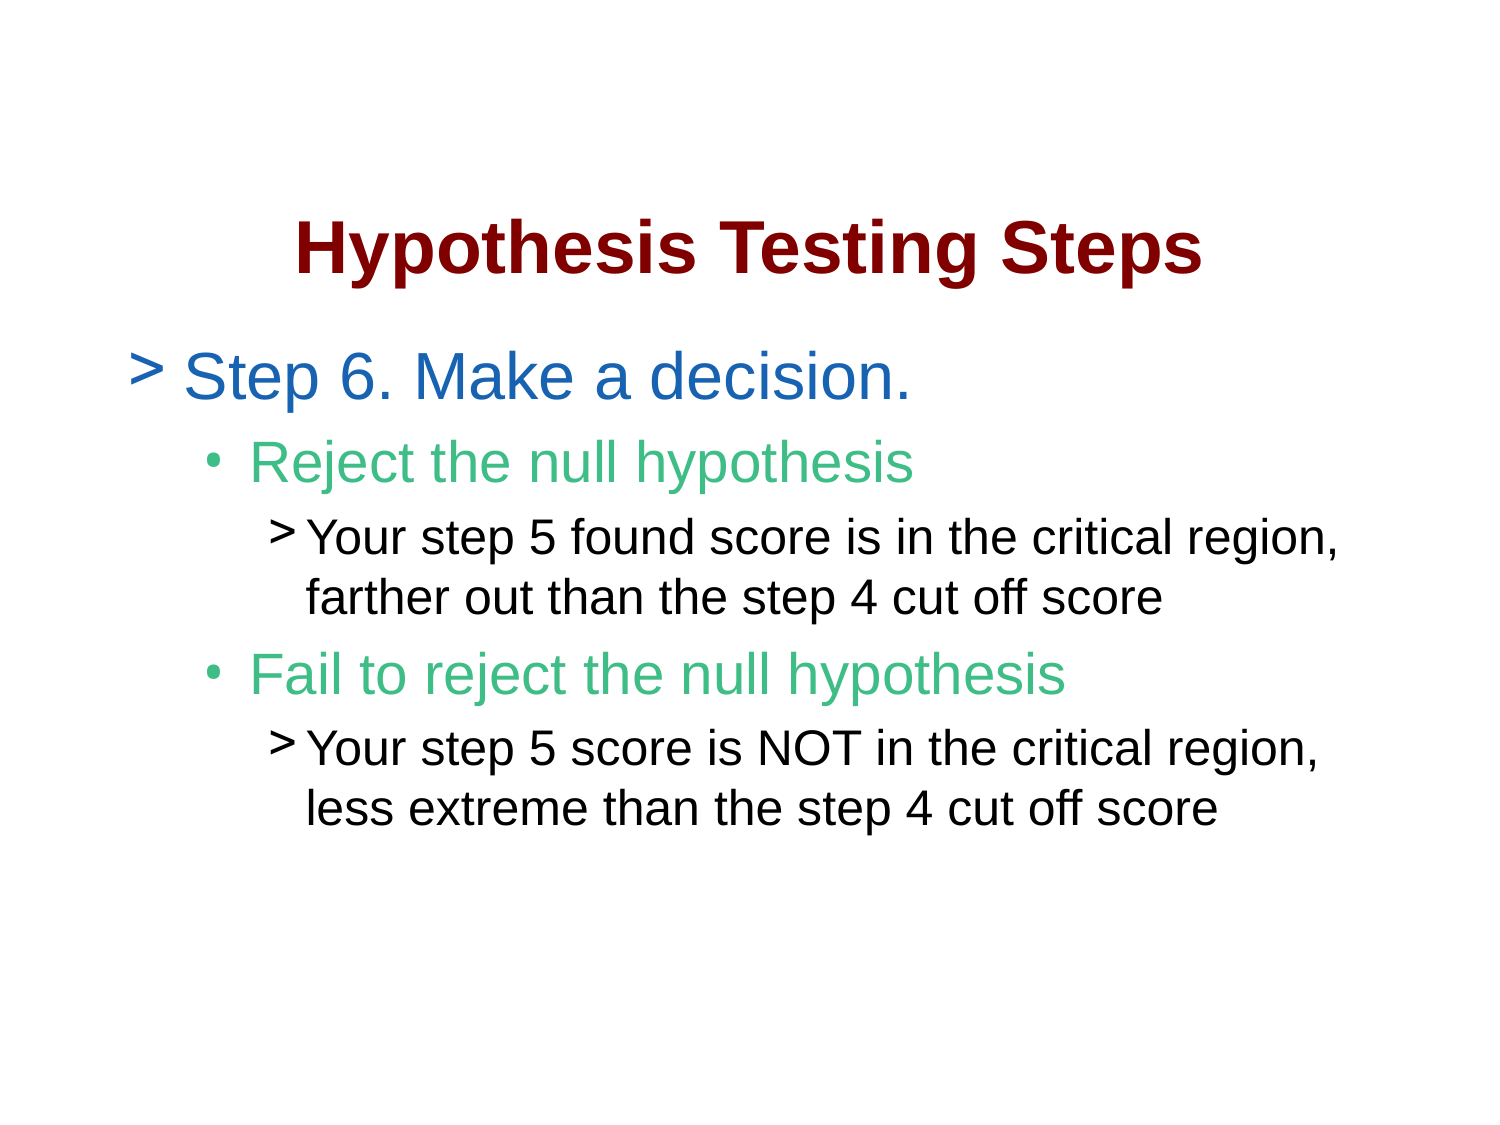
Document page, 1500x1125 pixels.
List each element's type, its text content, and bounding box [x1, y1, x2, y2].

list Step 6. Make a decision. Reject the null hypothesis Your step 5 found score is in the critical region, farther out than the step 4 cut off score Fail to reject the null hypothesis Your step 5 score is NOT in the critical region, less extreme than the step 4 cut off score [112, 324, 1388, 1001]
title Hypothesis Testing Steps [112, 199, 1388, 288]
